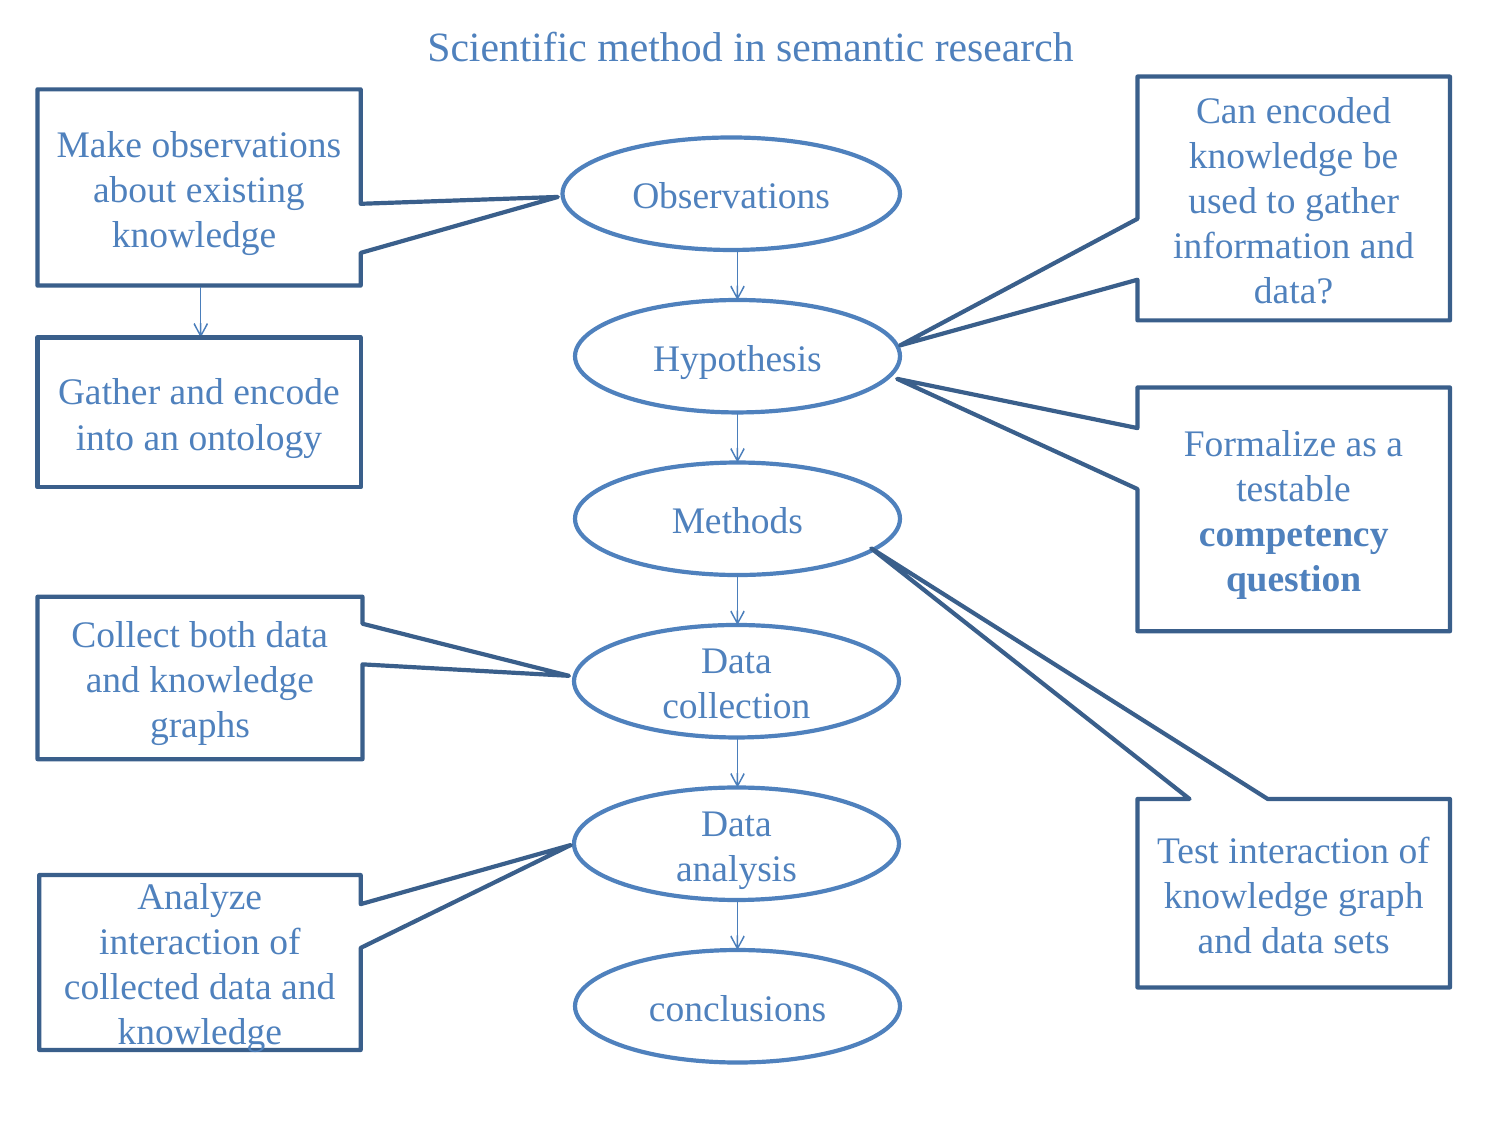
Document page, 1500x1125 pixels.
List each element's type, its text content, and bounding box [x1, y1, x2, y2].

text_box conclusions [572, 947, 903, 1065]
text_box Observations [560, 135, 903, 253]
text_box Make observations about existing knowledge [35, 87, 560, 288]
text_box Formalize as a testable competency question [895, 376, 1453, 634]
text_box Methods [572, 460, 903, 578]
text_box Test interaction of knowledge graph and data sets [869, 546, 1453, 990]
text_box Data analysis [571, 785, 902, 903]
text_box Hypothesis [572, 297, 903, 415]
text_box Analyze interaction of collected data and knowledge [37, 843, 573, 1053]
text_box Collect both data and knowledge graphs [35, 594, 572, 762]
text_box Data collection [571, 622, 902, 740]
text_box Gather and encode into an ontology [35, 335, 363, 489]
text_box Can encoded knowledge be used to gather information and data? [898, 74, 1453, 348]
text_box Scientific method in semantic research [412, 12, 1100, 78]
